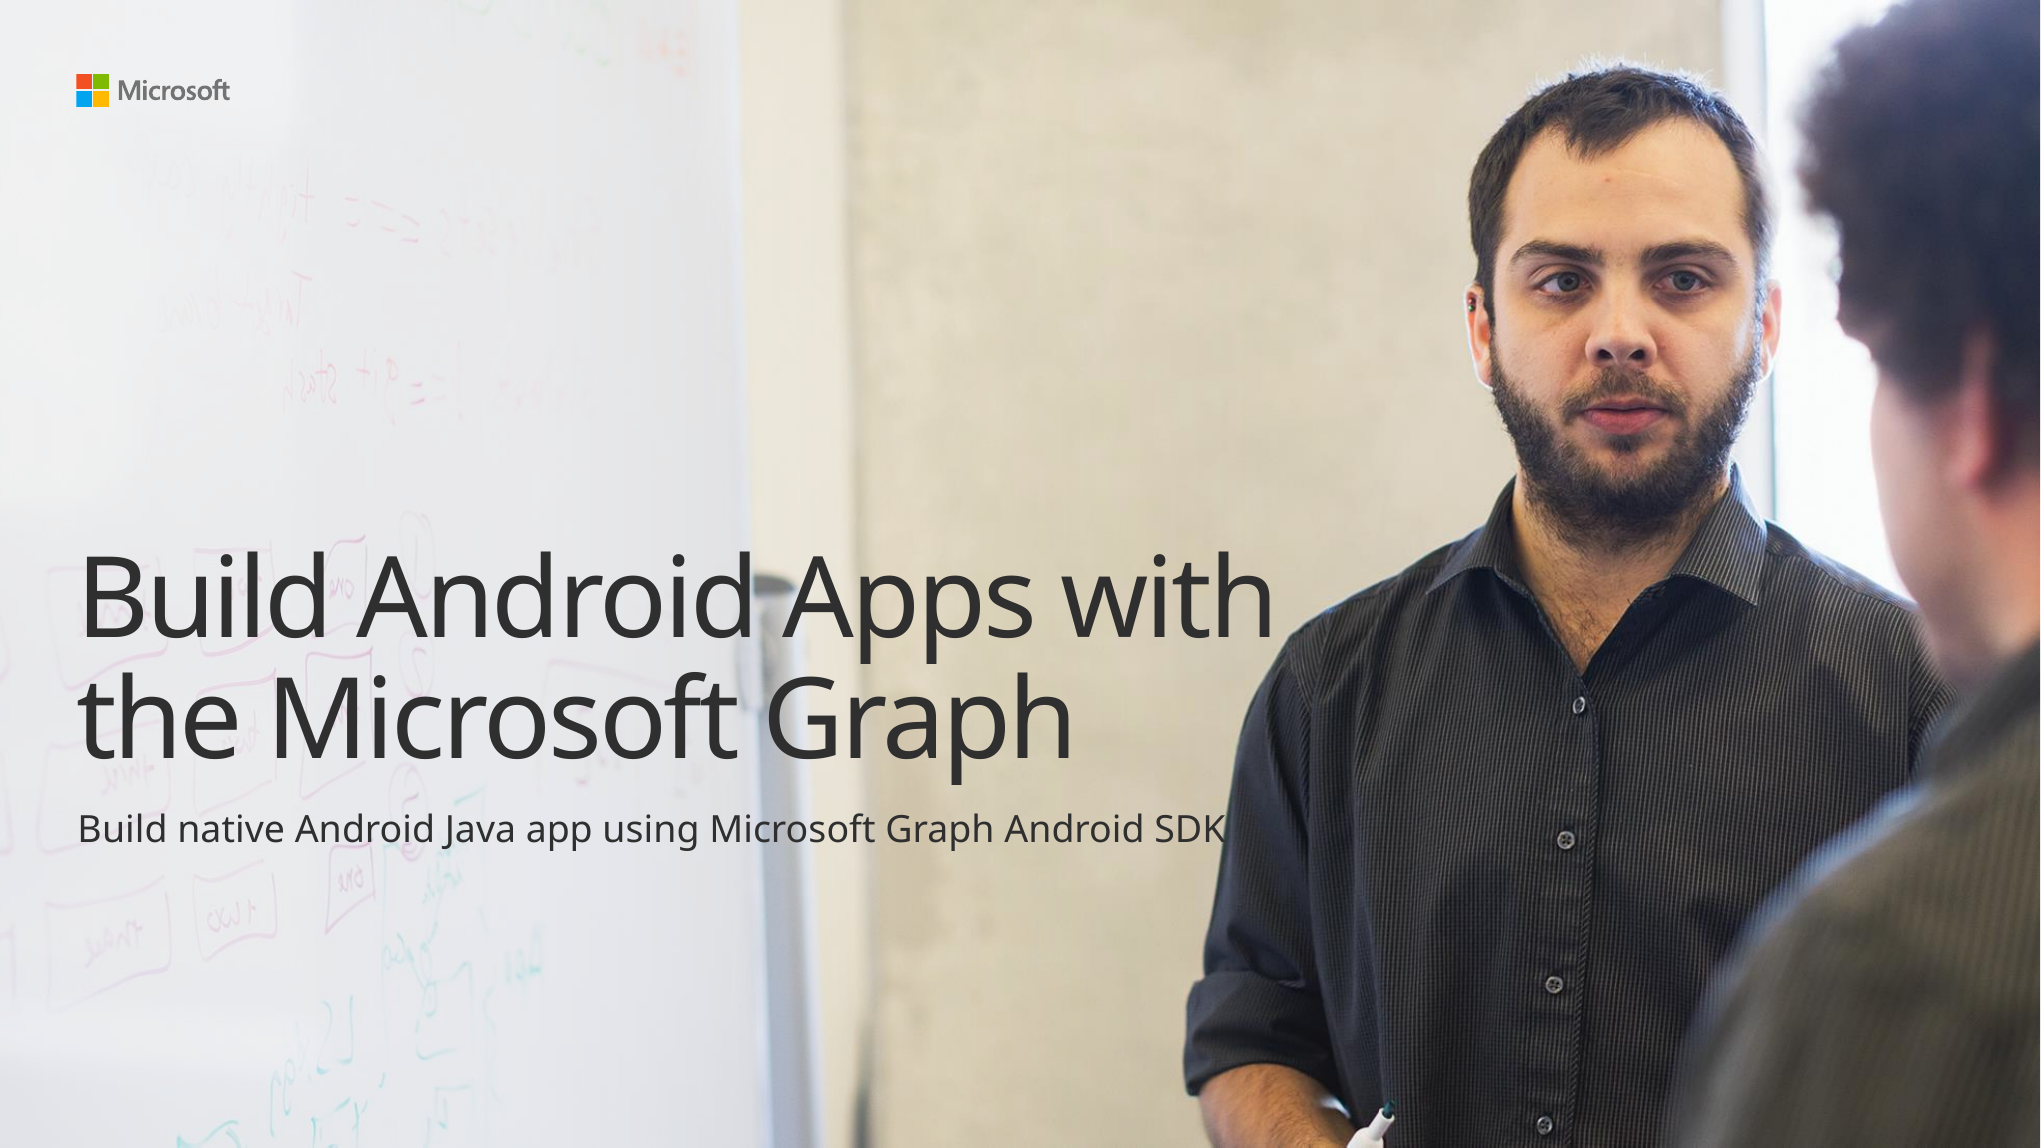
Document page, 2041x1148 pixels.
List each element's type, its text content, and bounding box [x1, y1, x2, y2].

title Build Android Apps with the Microsoft Graph [76, 498, 1427, 799]
list Build native Android Java app using Microsoft Graph Android SDK [77, 792, 1477, 913]
picture [1164, 0, 2041, 1148]
